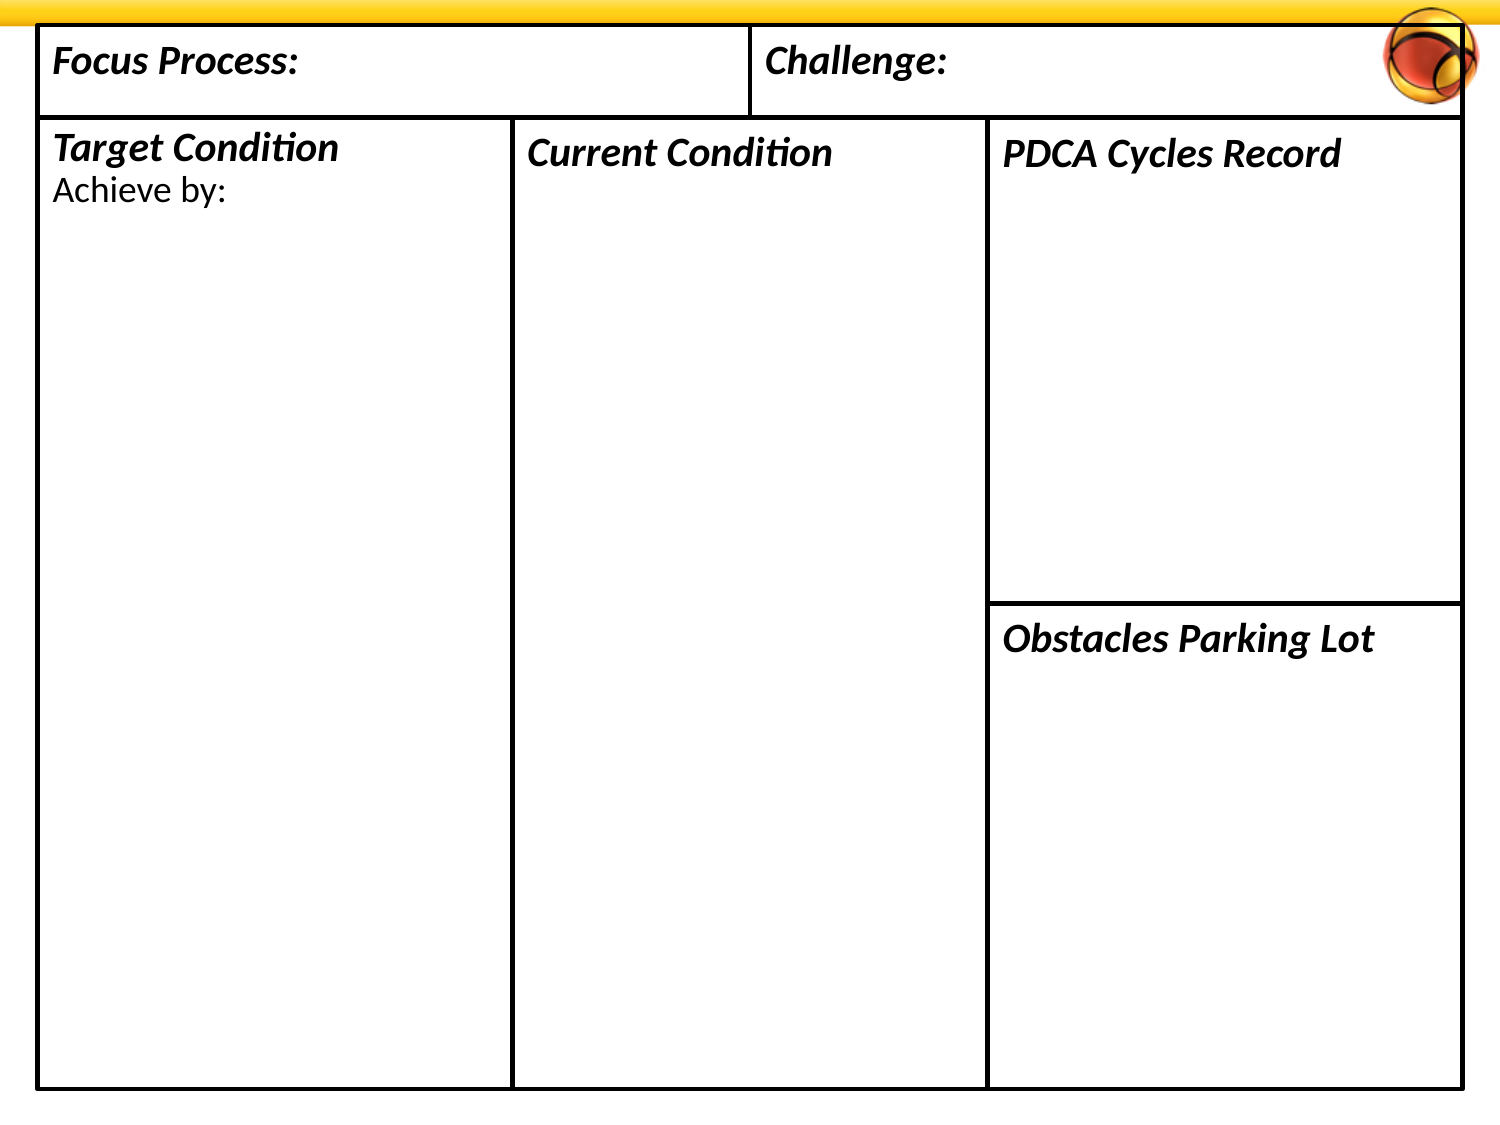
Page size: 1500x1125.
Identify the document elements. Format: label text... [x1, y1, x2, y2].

text_box Obstacles Parking Lot [987, 603, 1463, 1090]
picture [0, 0, 1500, 1125]
title Focus Process: [37, 24, 750, 117]
text_box Challenge: [750, 24, 1463, 118]
text_box Target Condition Achieve by: [37, 117, 512, 1090]
text_box PDCA Cycles Record [987, 118, 1463, 603]
text_box Current Condition [512, 117, 988, 1090]
